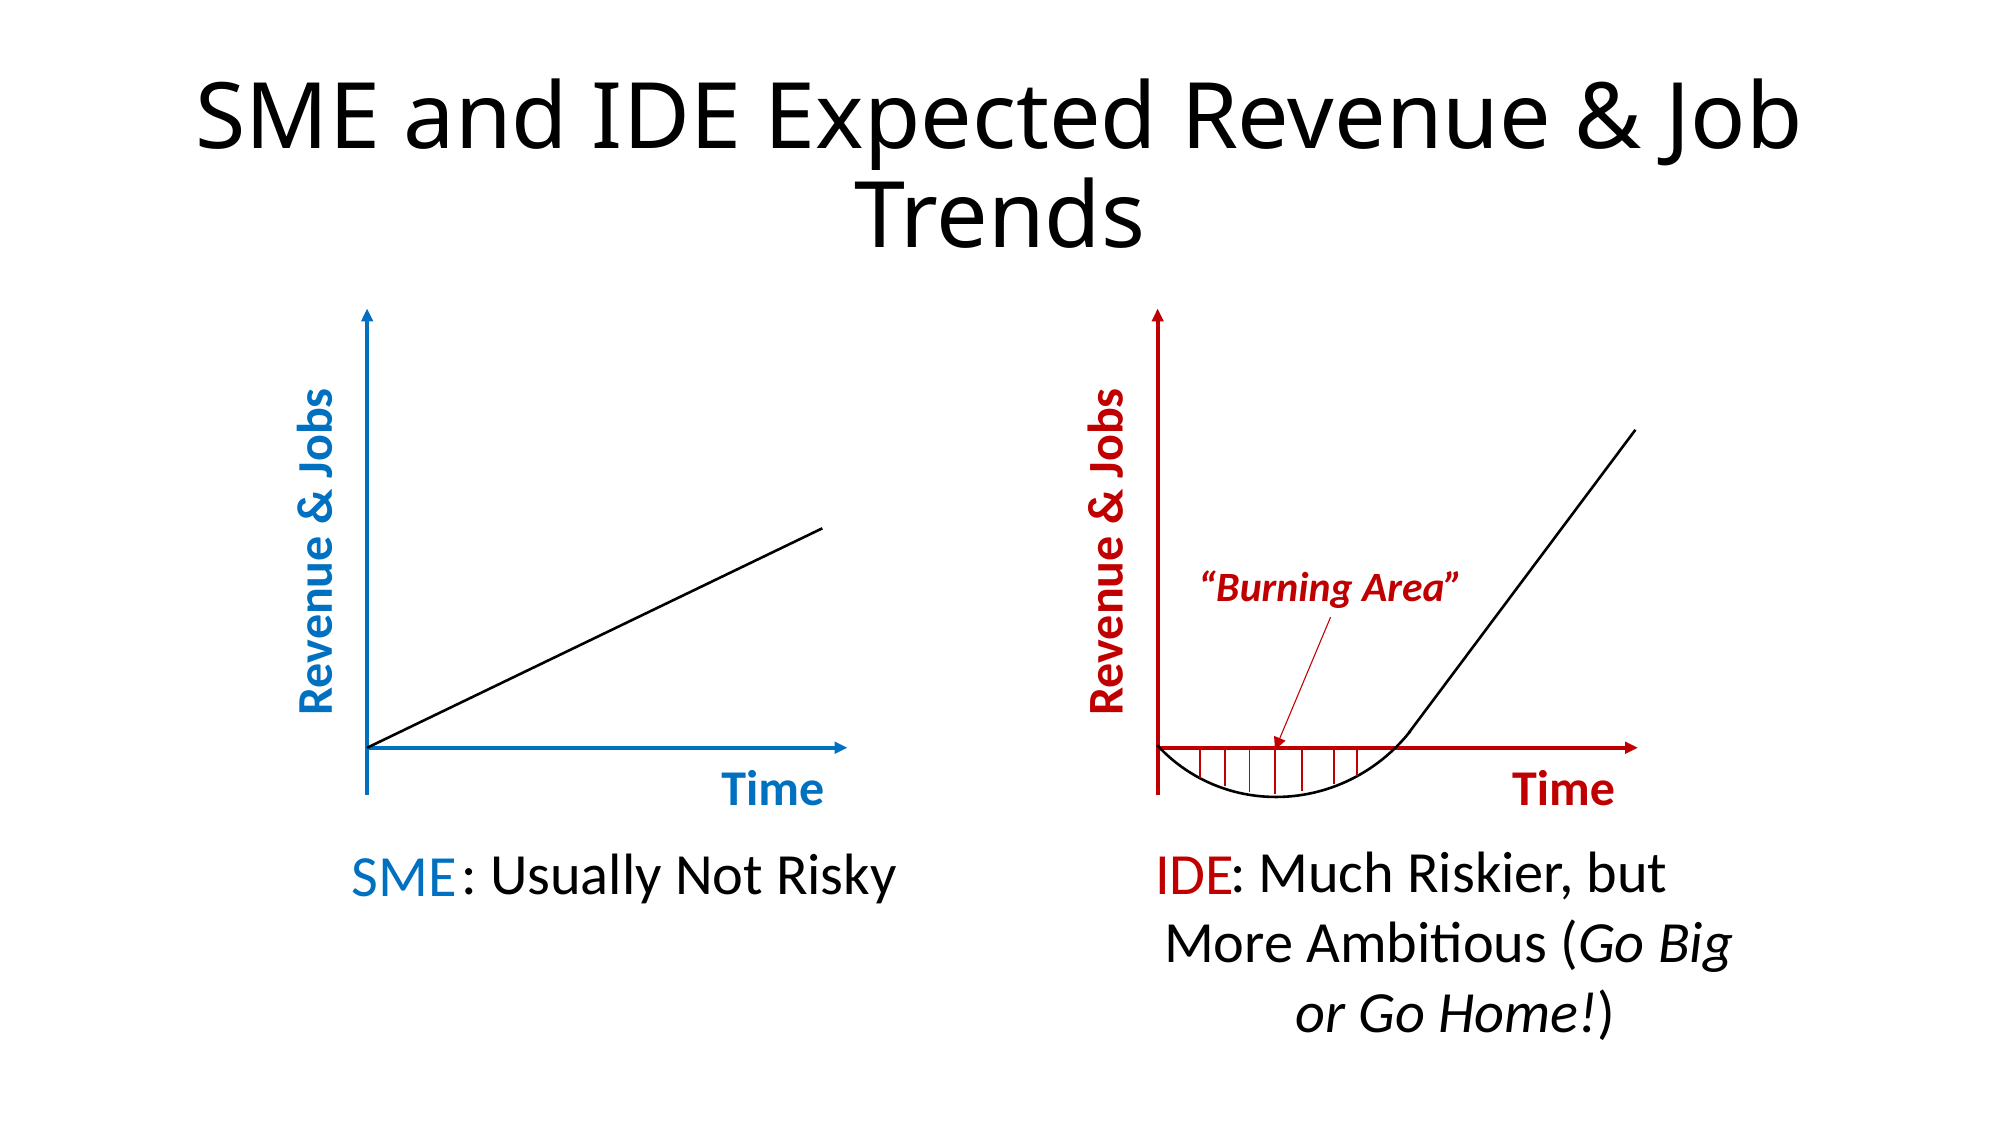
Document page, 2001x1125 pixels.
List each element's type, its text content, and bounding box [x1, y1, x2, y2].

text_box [367, 528, 823, 748]
list [137, 270, 1863, 985]
text_box Time [706, 748, 840, 823]
text_box : Usually Not Risky [446, 829, 912, 914]
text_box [1199, 745, 1358, 795]
text_box Time [1497, 795, 1630, 823]
title SME and IDE Expected Revenue & Job Trends [137, 59, 1863, 270]
text_box Revenue & Jobs [1064, 373, 1140, 731]
text_box SME [336, 831, 472, 916]
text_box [1113, 429, 1636, 795]
text_box : Much Riskier, but More Ambitious (Go Big or Go Home!) [955, 827, 1956, 1052]
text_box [1274, 617, 1331, 750]
text_box Revenue & Jobs [274, 373, 350, 731]
